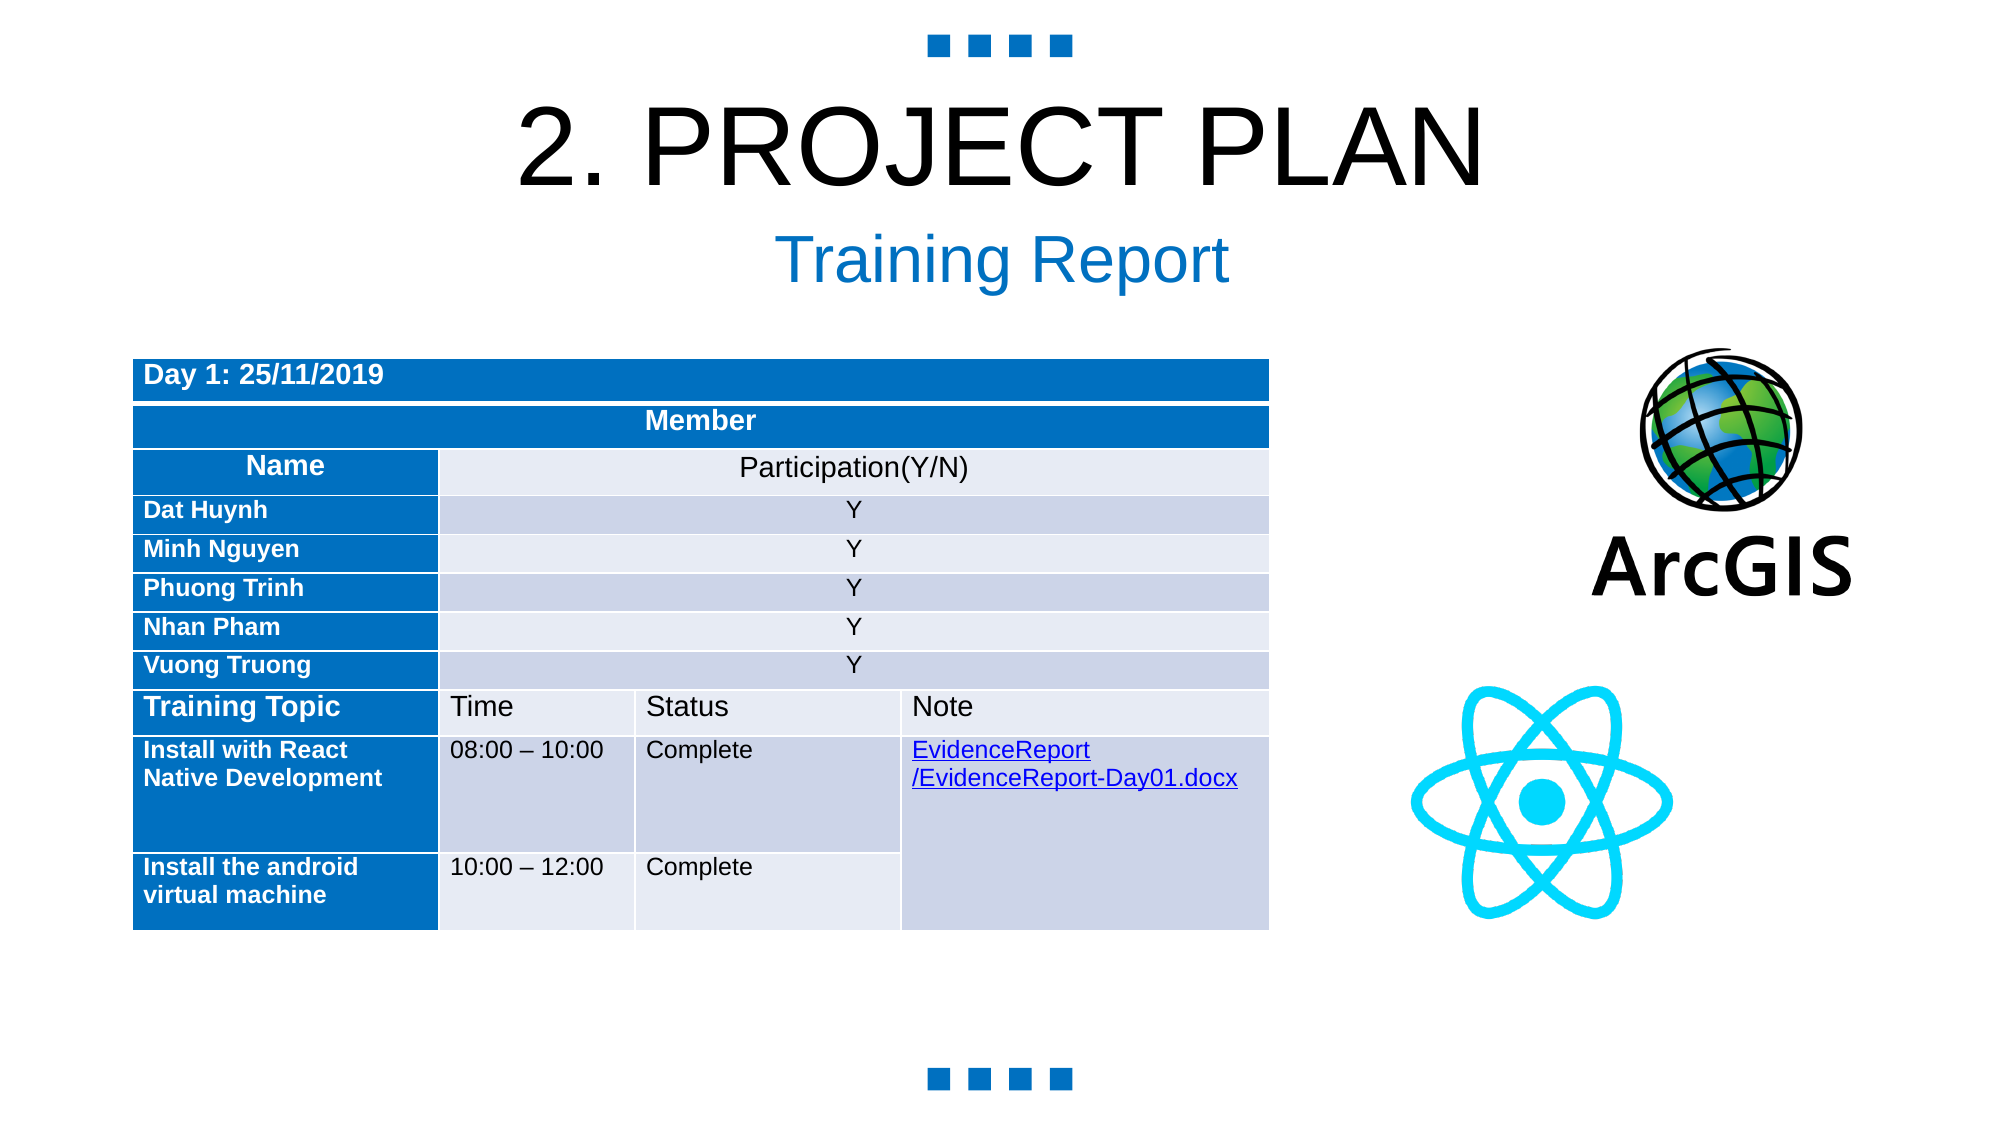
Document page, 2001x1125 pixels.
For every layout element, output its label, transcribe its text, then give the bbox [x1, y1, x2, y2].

table_cell Install with React Native Development [133, 737, 438, 852]
picture [1574, 325, 1868, 620]
table_cell 10:00 – 12:00 [440, 854, 634, 930]
table_cell Training Topic [133, 691, 438, 735]
table_cell Status [636, 691, 900, 735]
table_cell 08:00 – 10:00 [440, 737, 634, 852]
table_cell Y [440, 574, 1269, 611]
table_cell Note [902, 691, 1269, 735]
text_box Training Report [654, 208, 1351, 304]
table_cell Y [440, 535, 1269, 572]
table_cell Minh Nguyen [133, 535, 438, 572]
table_cell EvidenceReport/EvidenceReport-Day01.docx [902, 737, 1269, 930]
table_cell Phuong Trinh [133, 574, 438, 611]
table_cell Install the android virtual machine [133, 854, 438, 930]
table_cell Y [440, 613, 1269, 650]
table_cell Vuong Truong [133, 652, 438, 689]
picture [1402, 662, 1682, 942]
table_cell Complete [636, 854, 900, 930]
table_cell Y [440, 652, 1269, 689]
table_cell Y [440, 496, 1269, 534]
table_cell Name [133, 450, 438, 495]
table_cell Time [440, 691, 634, 735]
table_cell Dat Huynh [133, 496, 438, 534]
table_cell Member [133, 406, 1269, 448]
list 2. PROJECT PLAN [53, 89, 1952, 208]
table_cell Complete [636, 737, 900, 852]
table_cell Nhan Pham [133, 613, 438, 650]
table_cell Participation(Y/N) [440, 450, 1269, 495]
table_header Day 1: 25/11/2019 [133, 359, 1269, 401]
